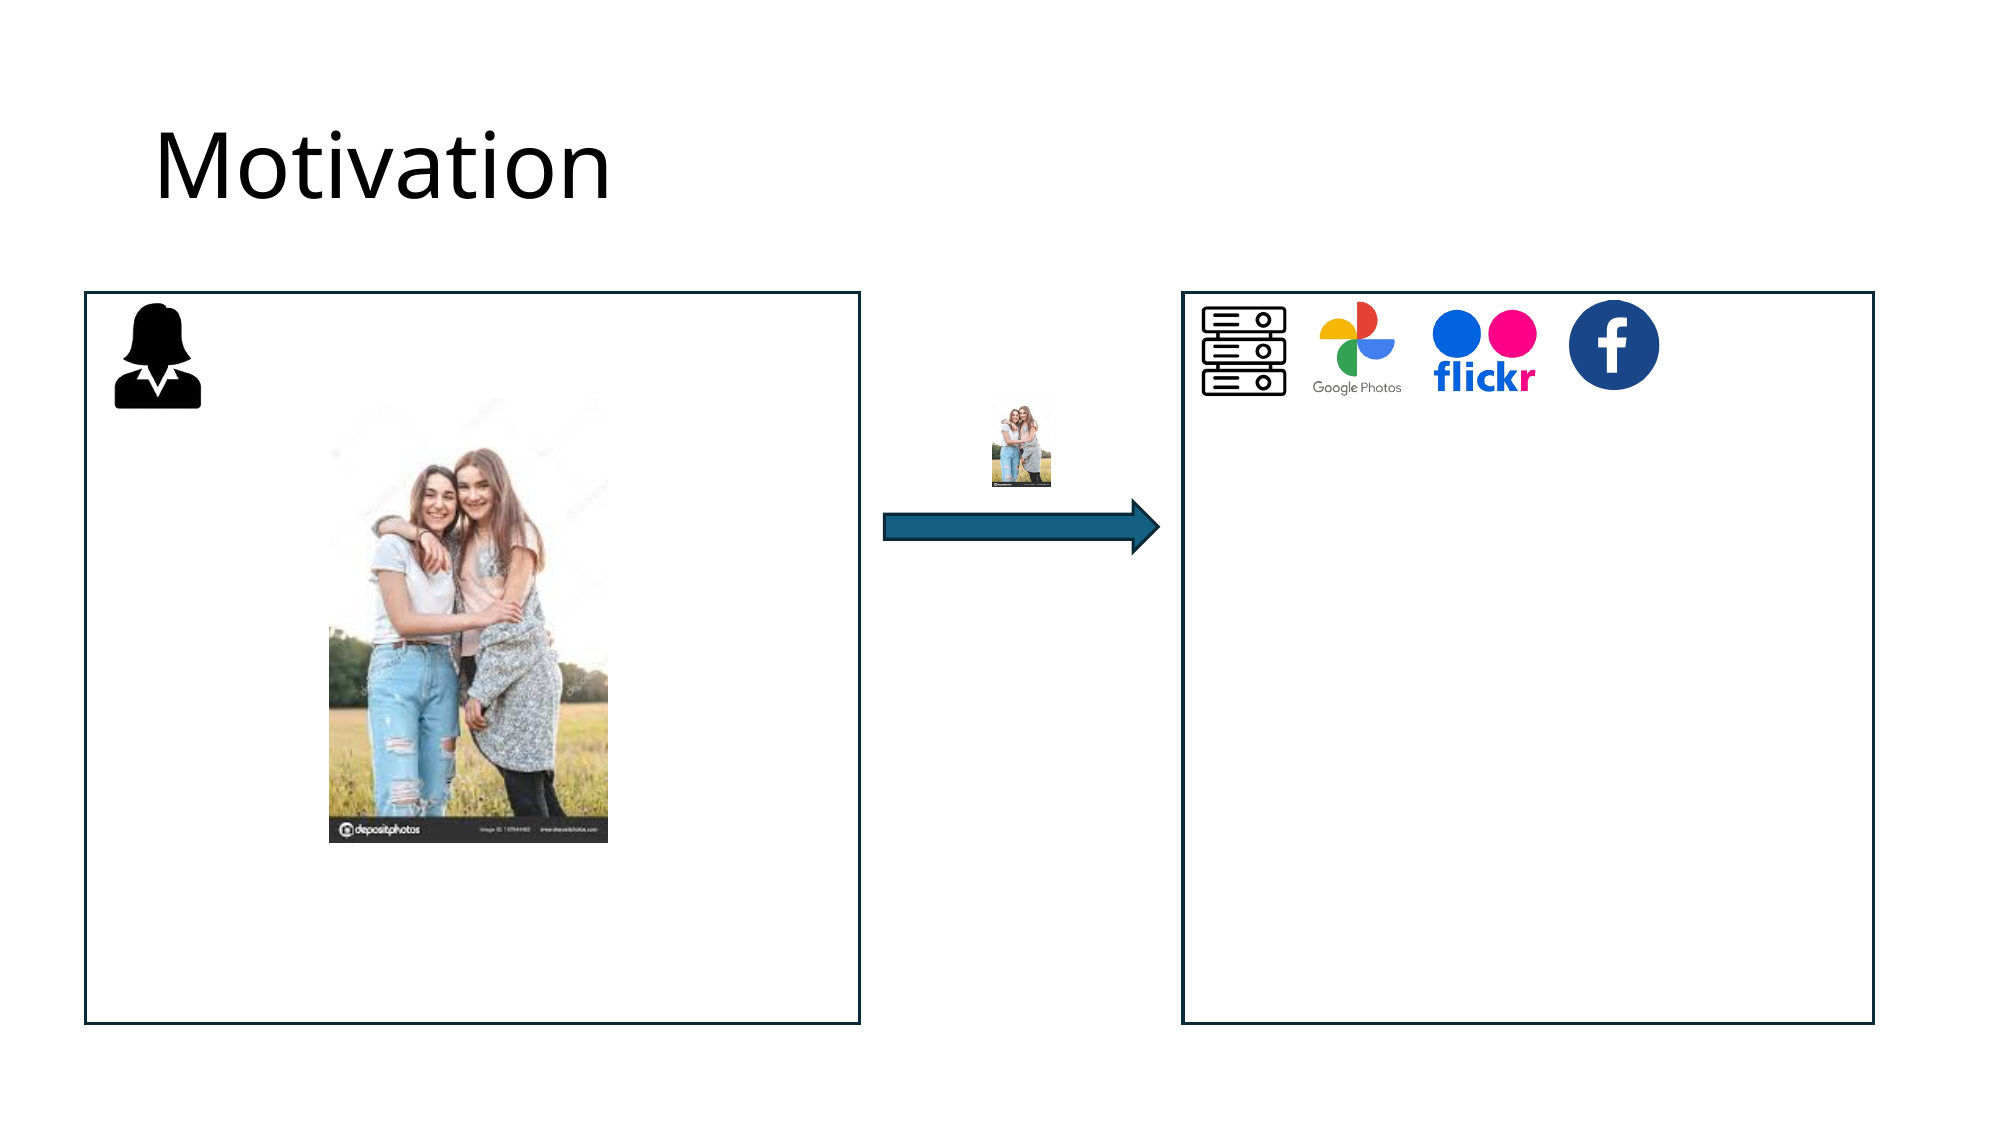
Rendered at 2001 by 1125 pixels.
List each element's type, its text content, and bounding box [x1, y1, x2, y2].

text_box [84, 291, 861, 1025]
text_box [882, 497, 1161, 556]
picture [1190, 296, 1299, 405]
picture [992, 394, 1051, 488]
picture [328, 398, 608, 844]
picture [90, 292, 225, 419]
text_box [1299, 299, 1695, 402]
title Motivation [137, 59, 1863, 278]
text_box [1181, 291, 1875, 1025]
